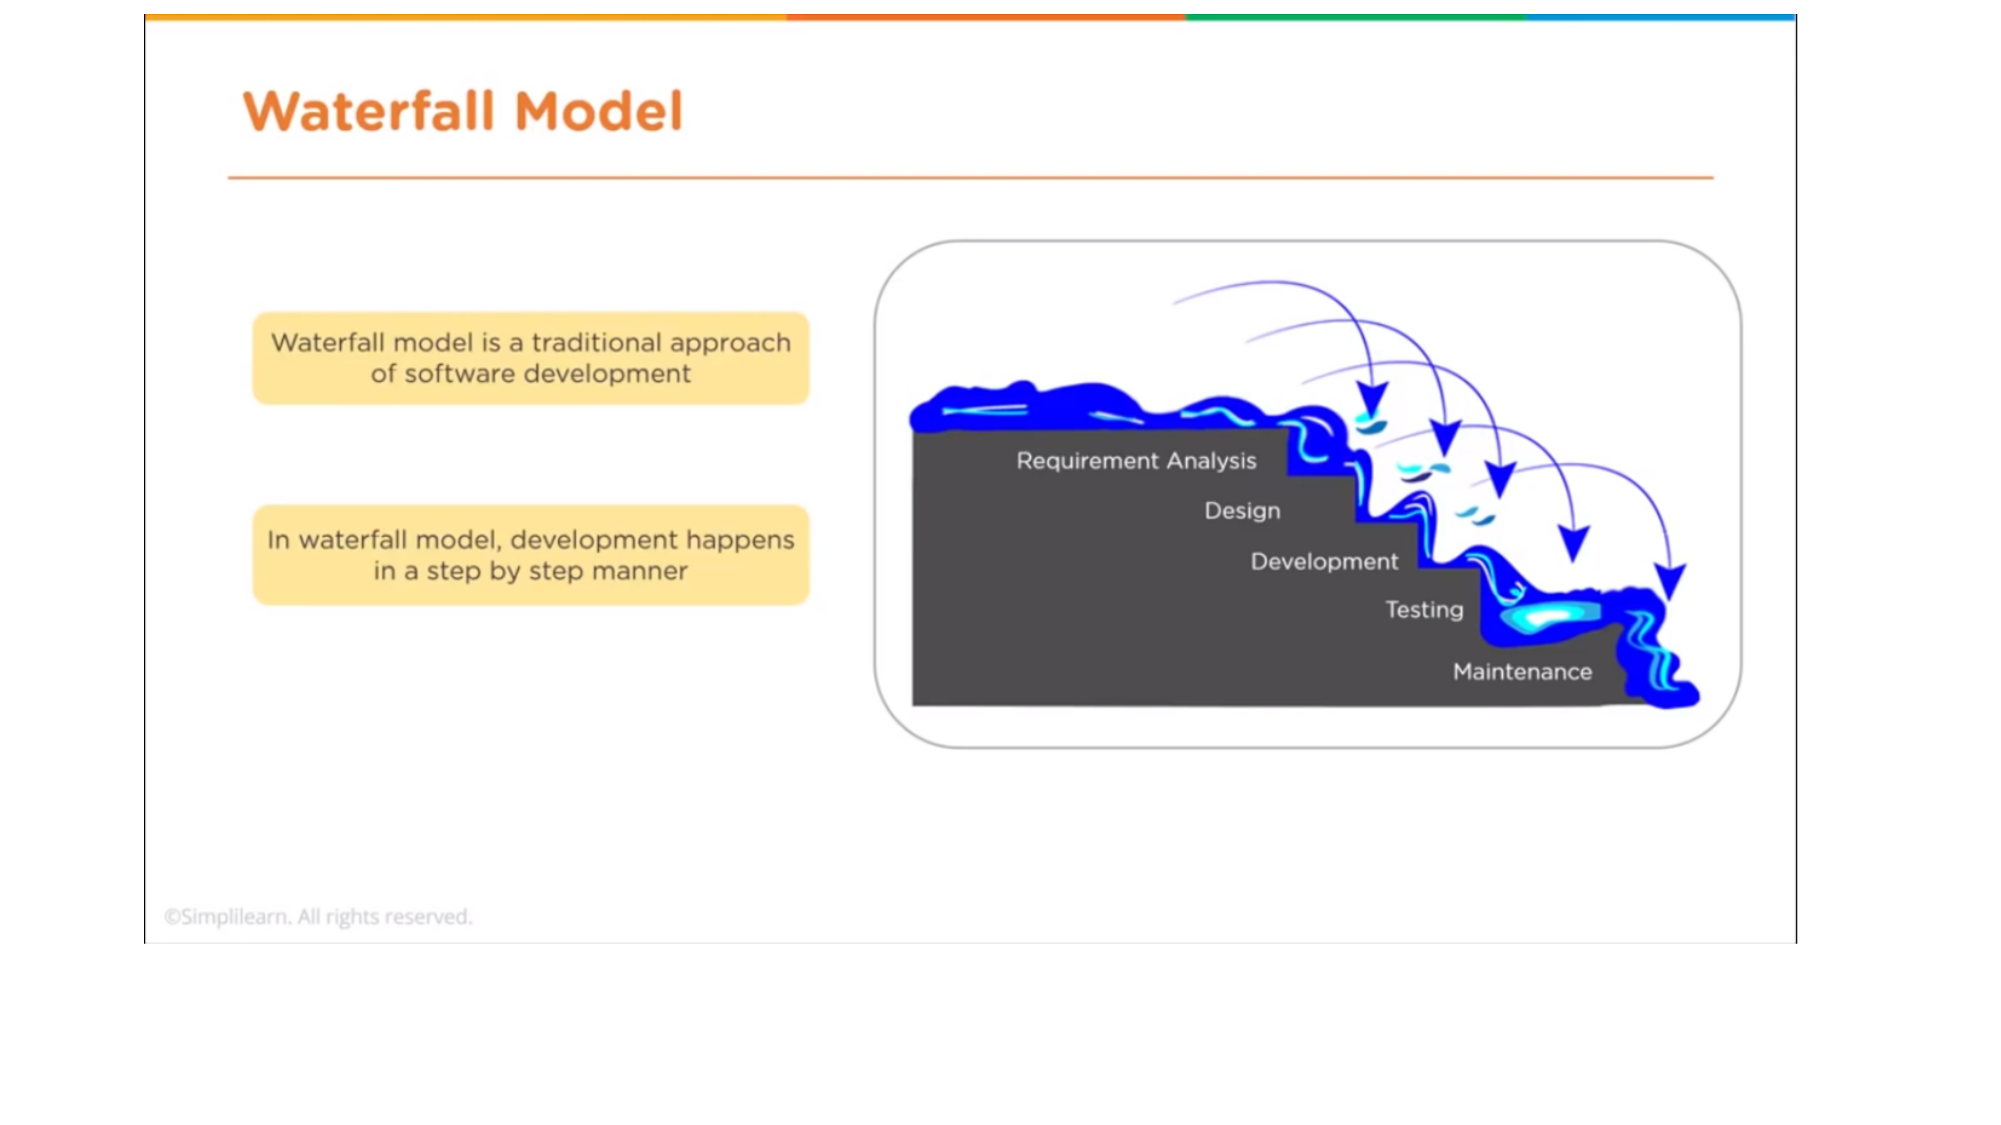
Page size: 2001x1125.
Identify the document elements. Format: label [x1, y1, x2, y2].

list [144, 14, 1899, 1065]
